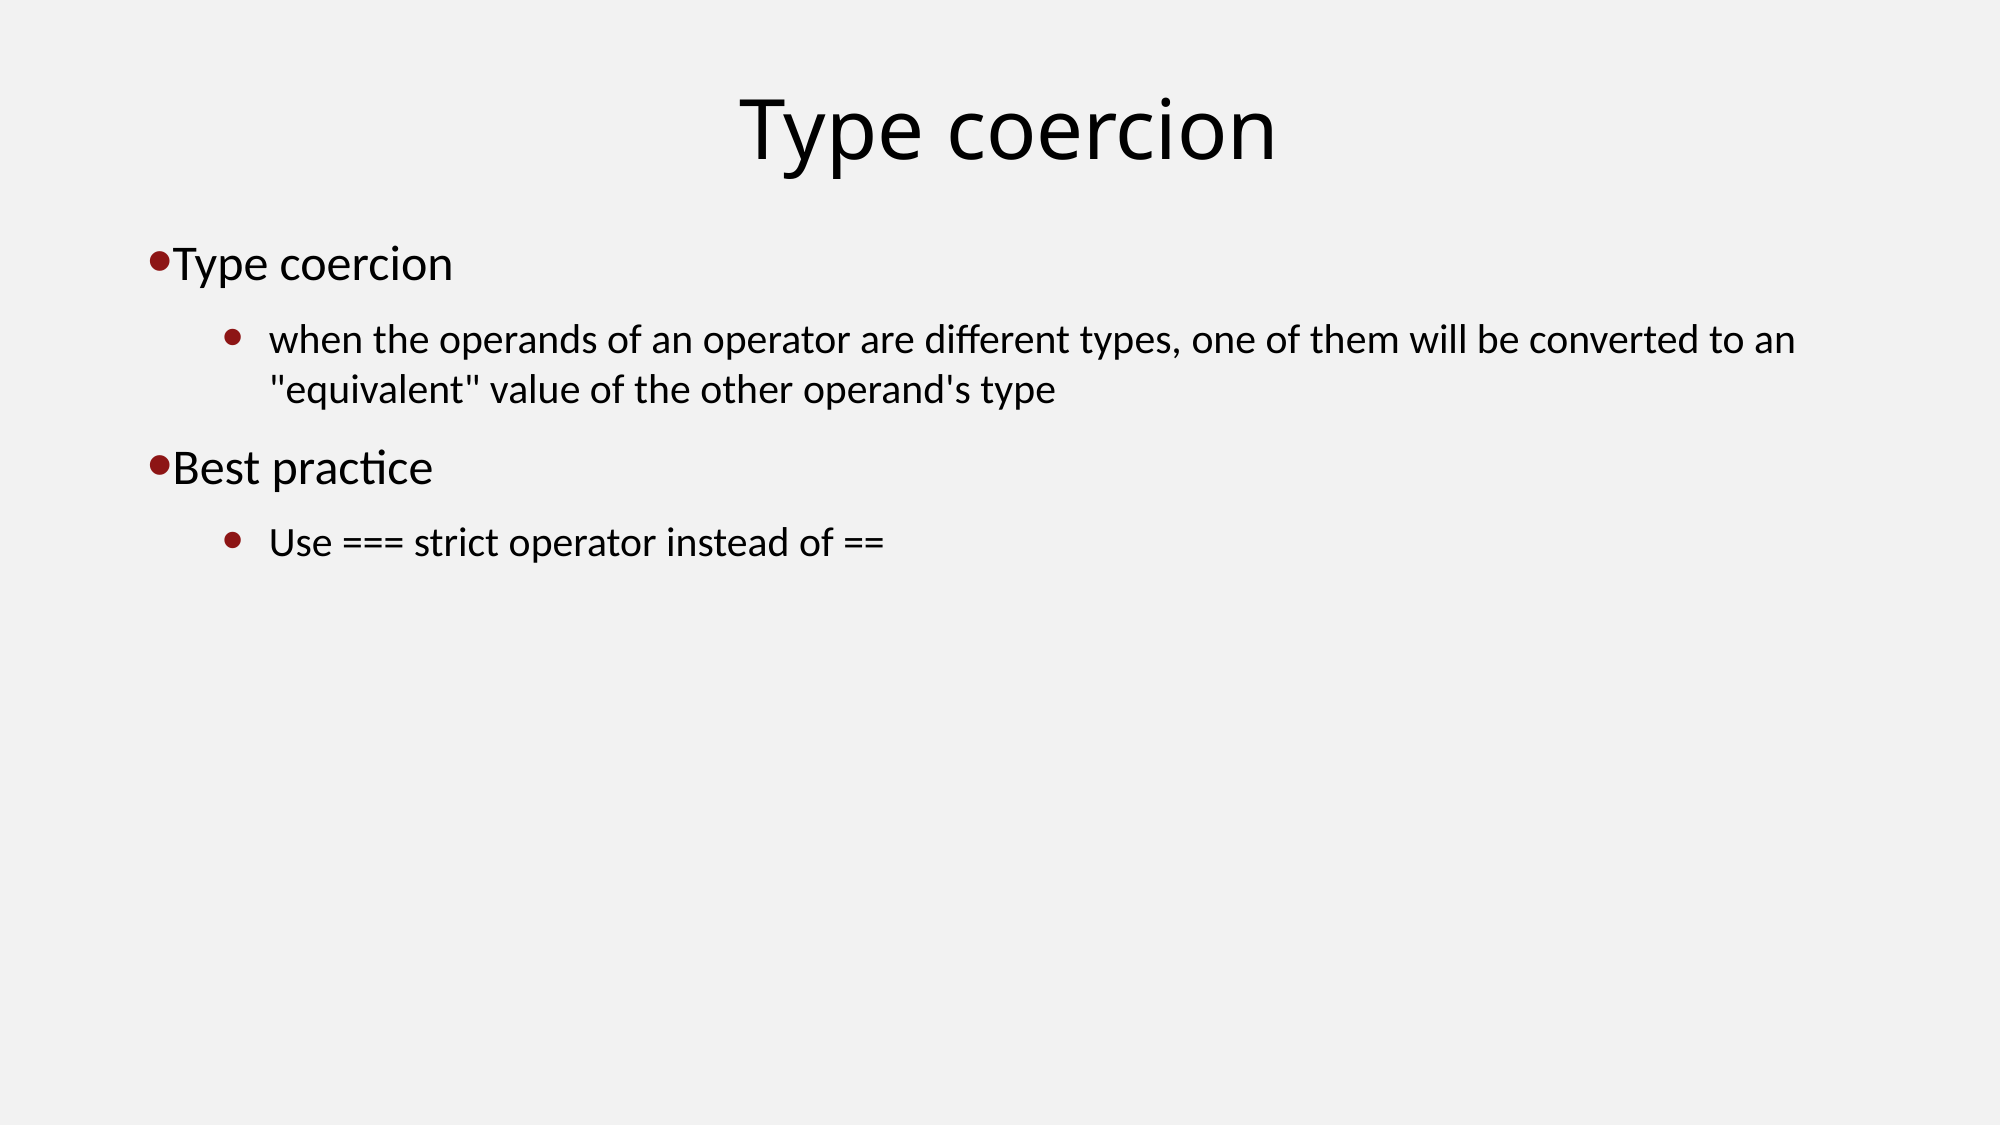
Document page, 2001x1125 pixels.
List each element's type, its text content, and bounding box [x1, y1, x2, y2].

list Type coercion when the operands of an operator are different types, one of them will be converted to an "equivalent" value of the other operand's type Best practice Use === strict operator instead of == [131, 223, 1887, 963]
title Type coercion [131, 47, 1887, 206]
